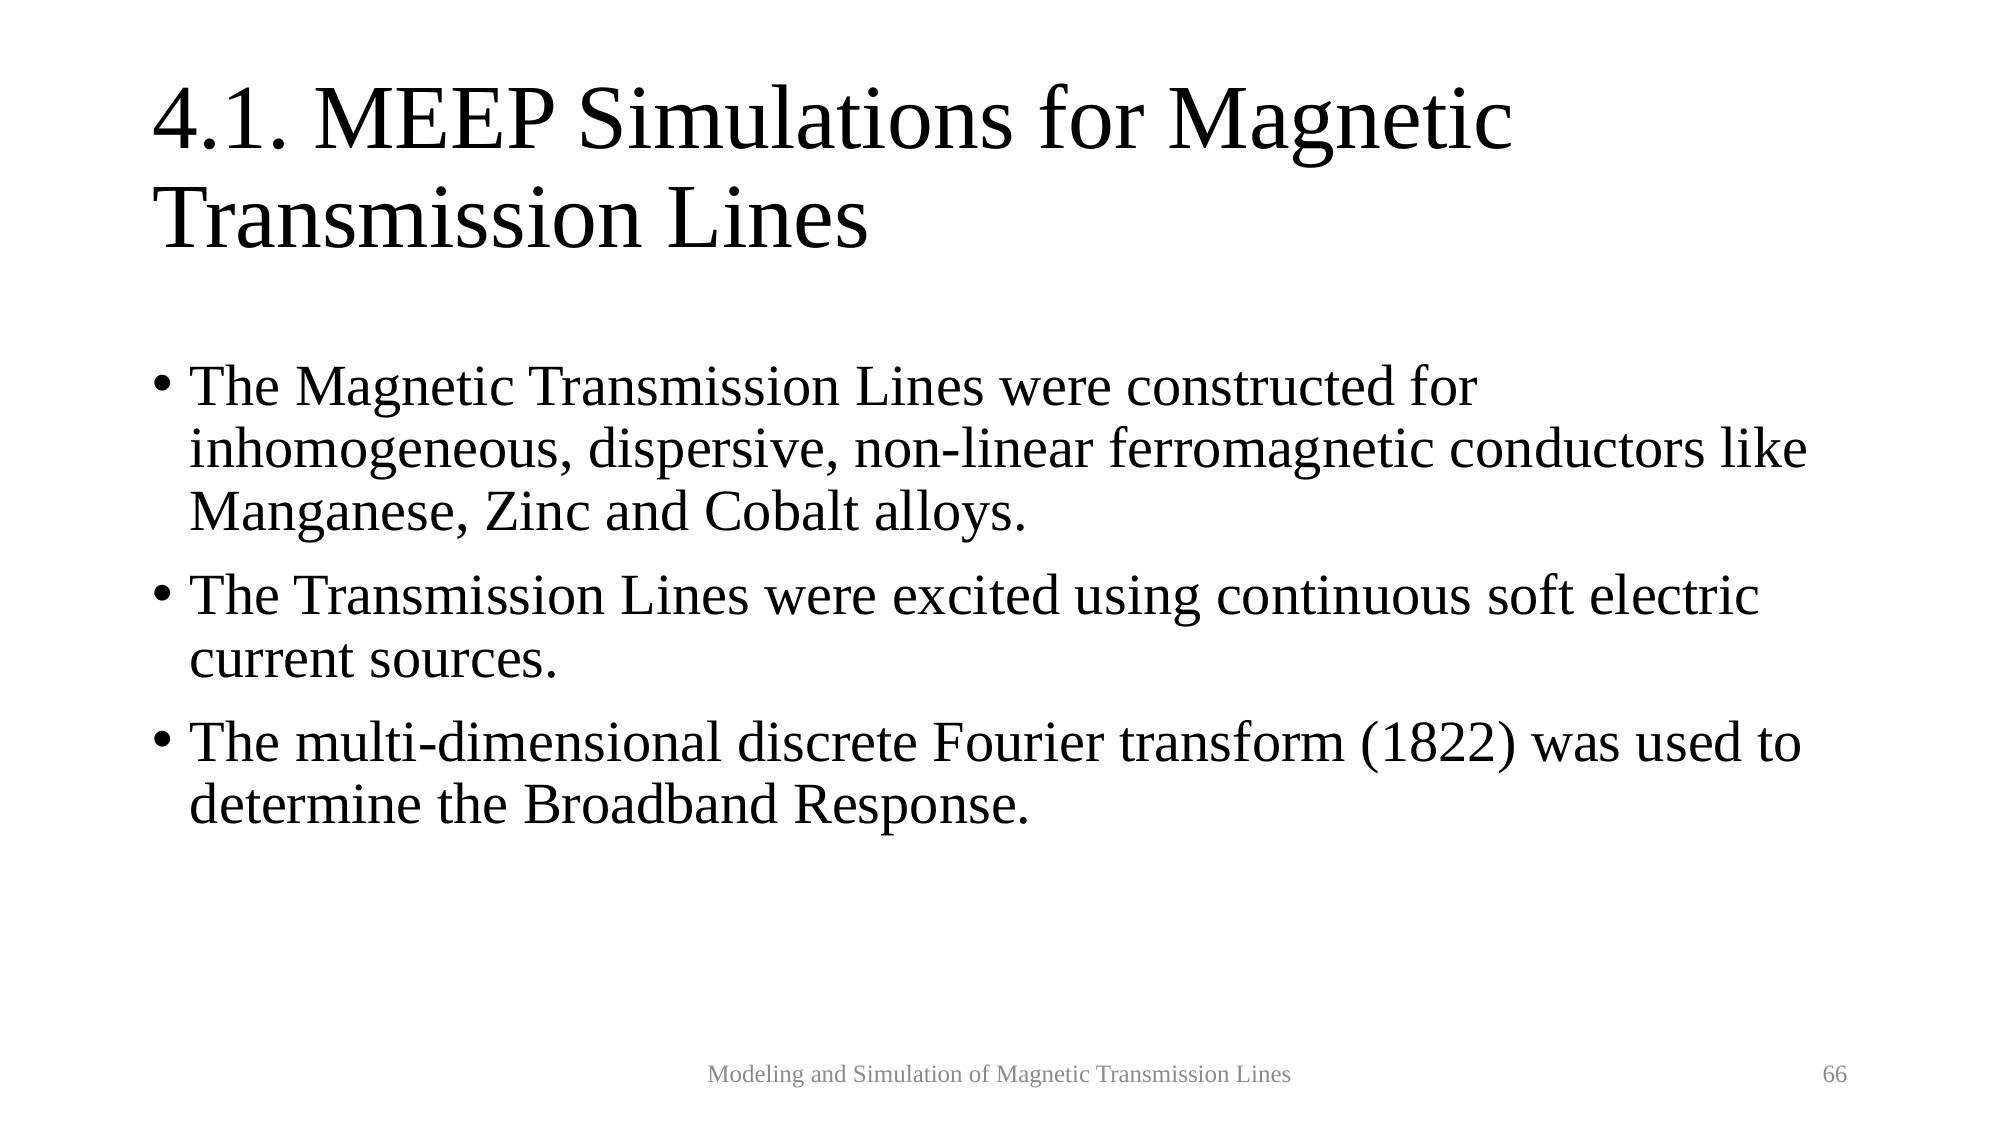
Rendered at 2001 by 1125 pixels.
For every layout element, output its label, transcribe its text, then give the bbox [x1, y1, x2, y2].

footer Modeling and Simulation of Magnetic Transmission Lines [662, 1042, 1338, 1103]
title 4.1. MEEP Simulations for Magnetic Transmission Lines [137, 59, 1863, 278]
list The Magnetic Transmission Lines were constructed for inhomogeneous, dispersive, non-linear ferromagnetic conductors like Manganese, Zinc and Cobalt alloys. The Transmission Lines were excited using continuous soft electric current sources. The multi-dimensional discrete Fourier transform (1822) was used to determine the Broadband Response. [137, 347, 1863, 1125]
slide_number 66 [1412, 1042, 1863, 1103]
